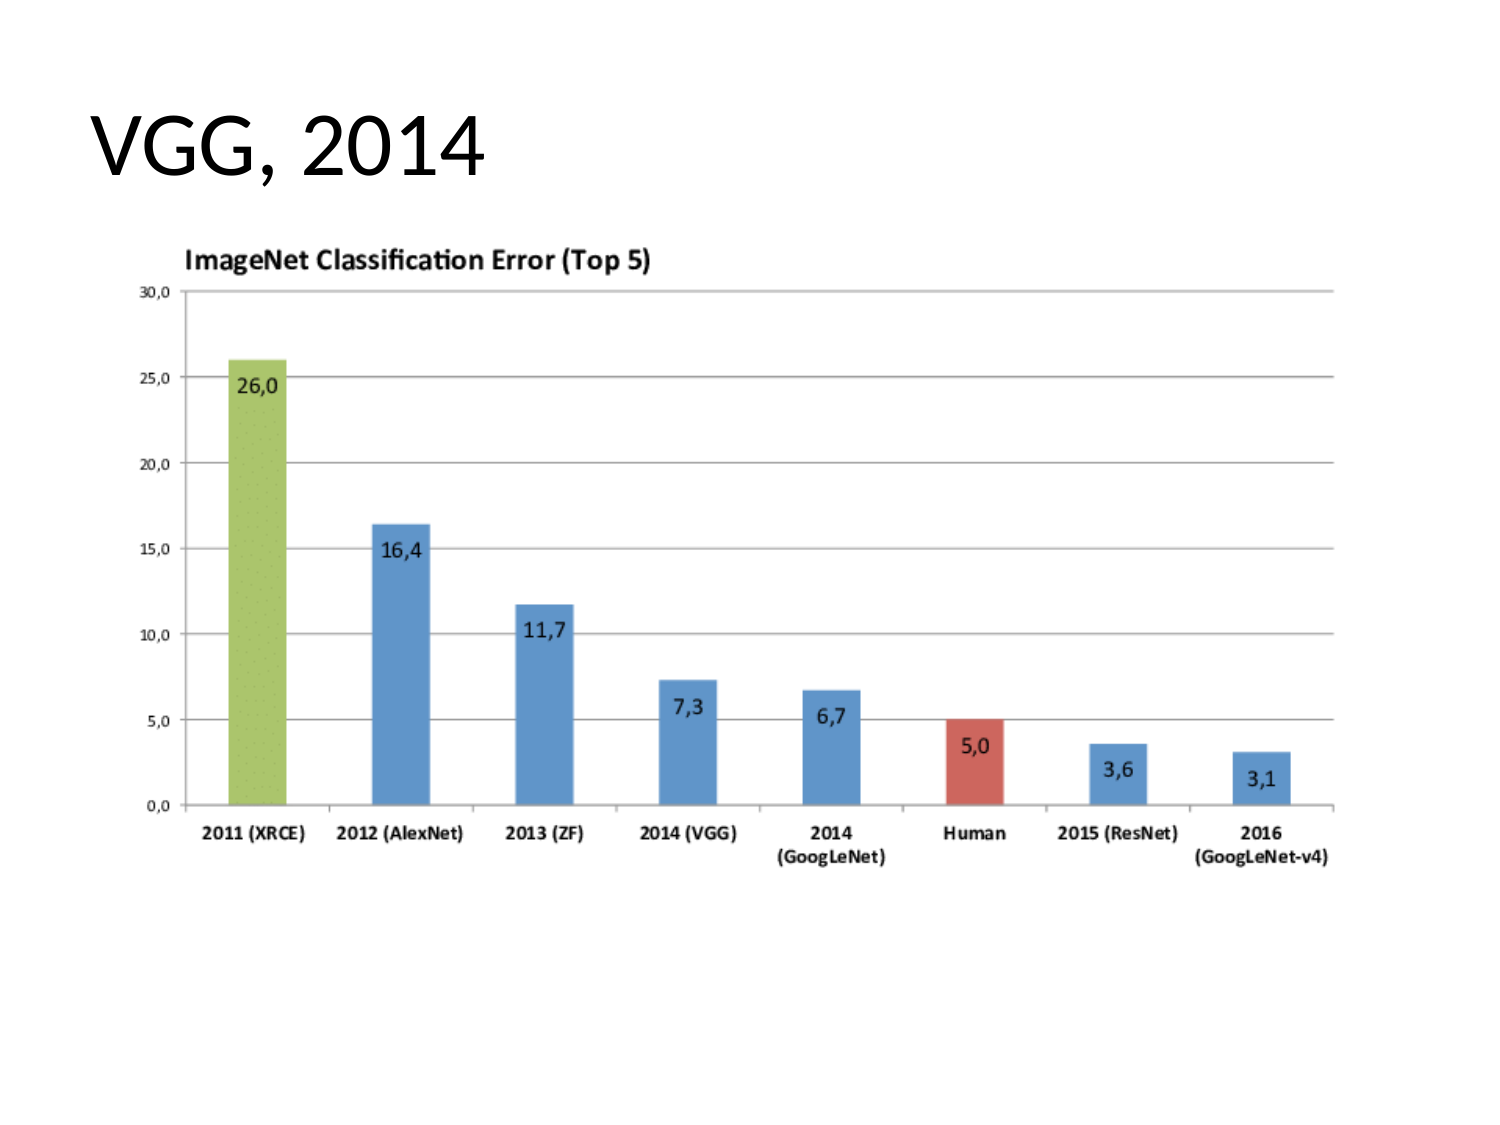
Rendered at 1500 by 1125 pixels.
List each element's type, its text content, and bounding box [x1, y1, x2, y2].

picture [135, 243, 1341, 871]
title VGG, 2014 [75, 45, 1425, 233]
